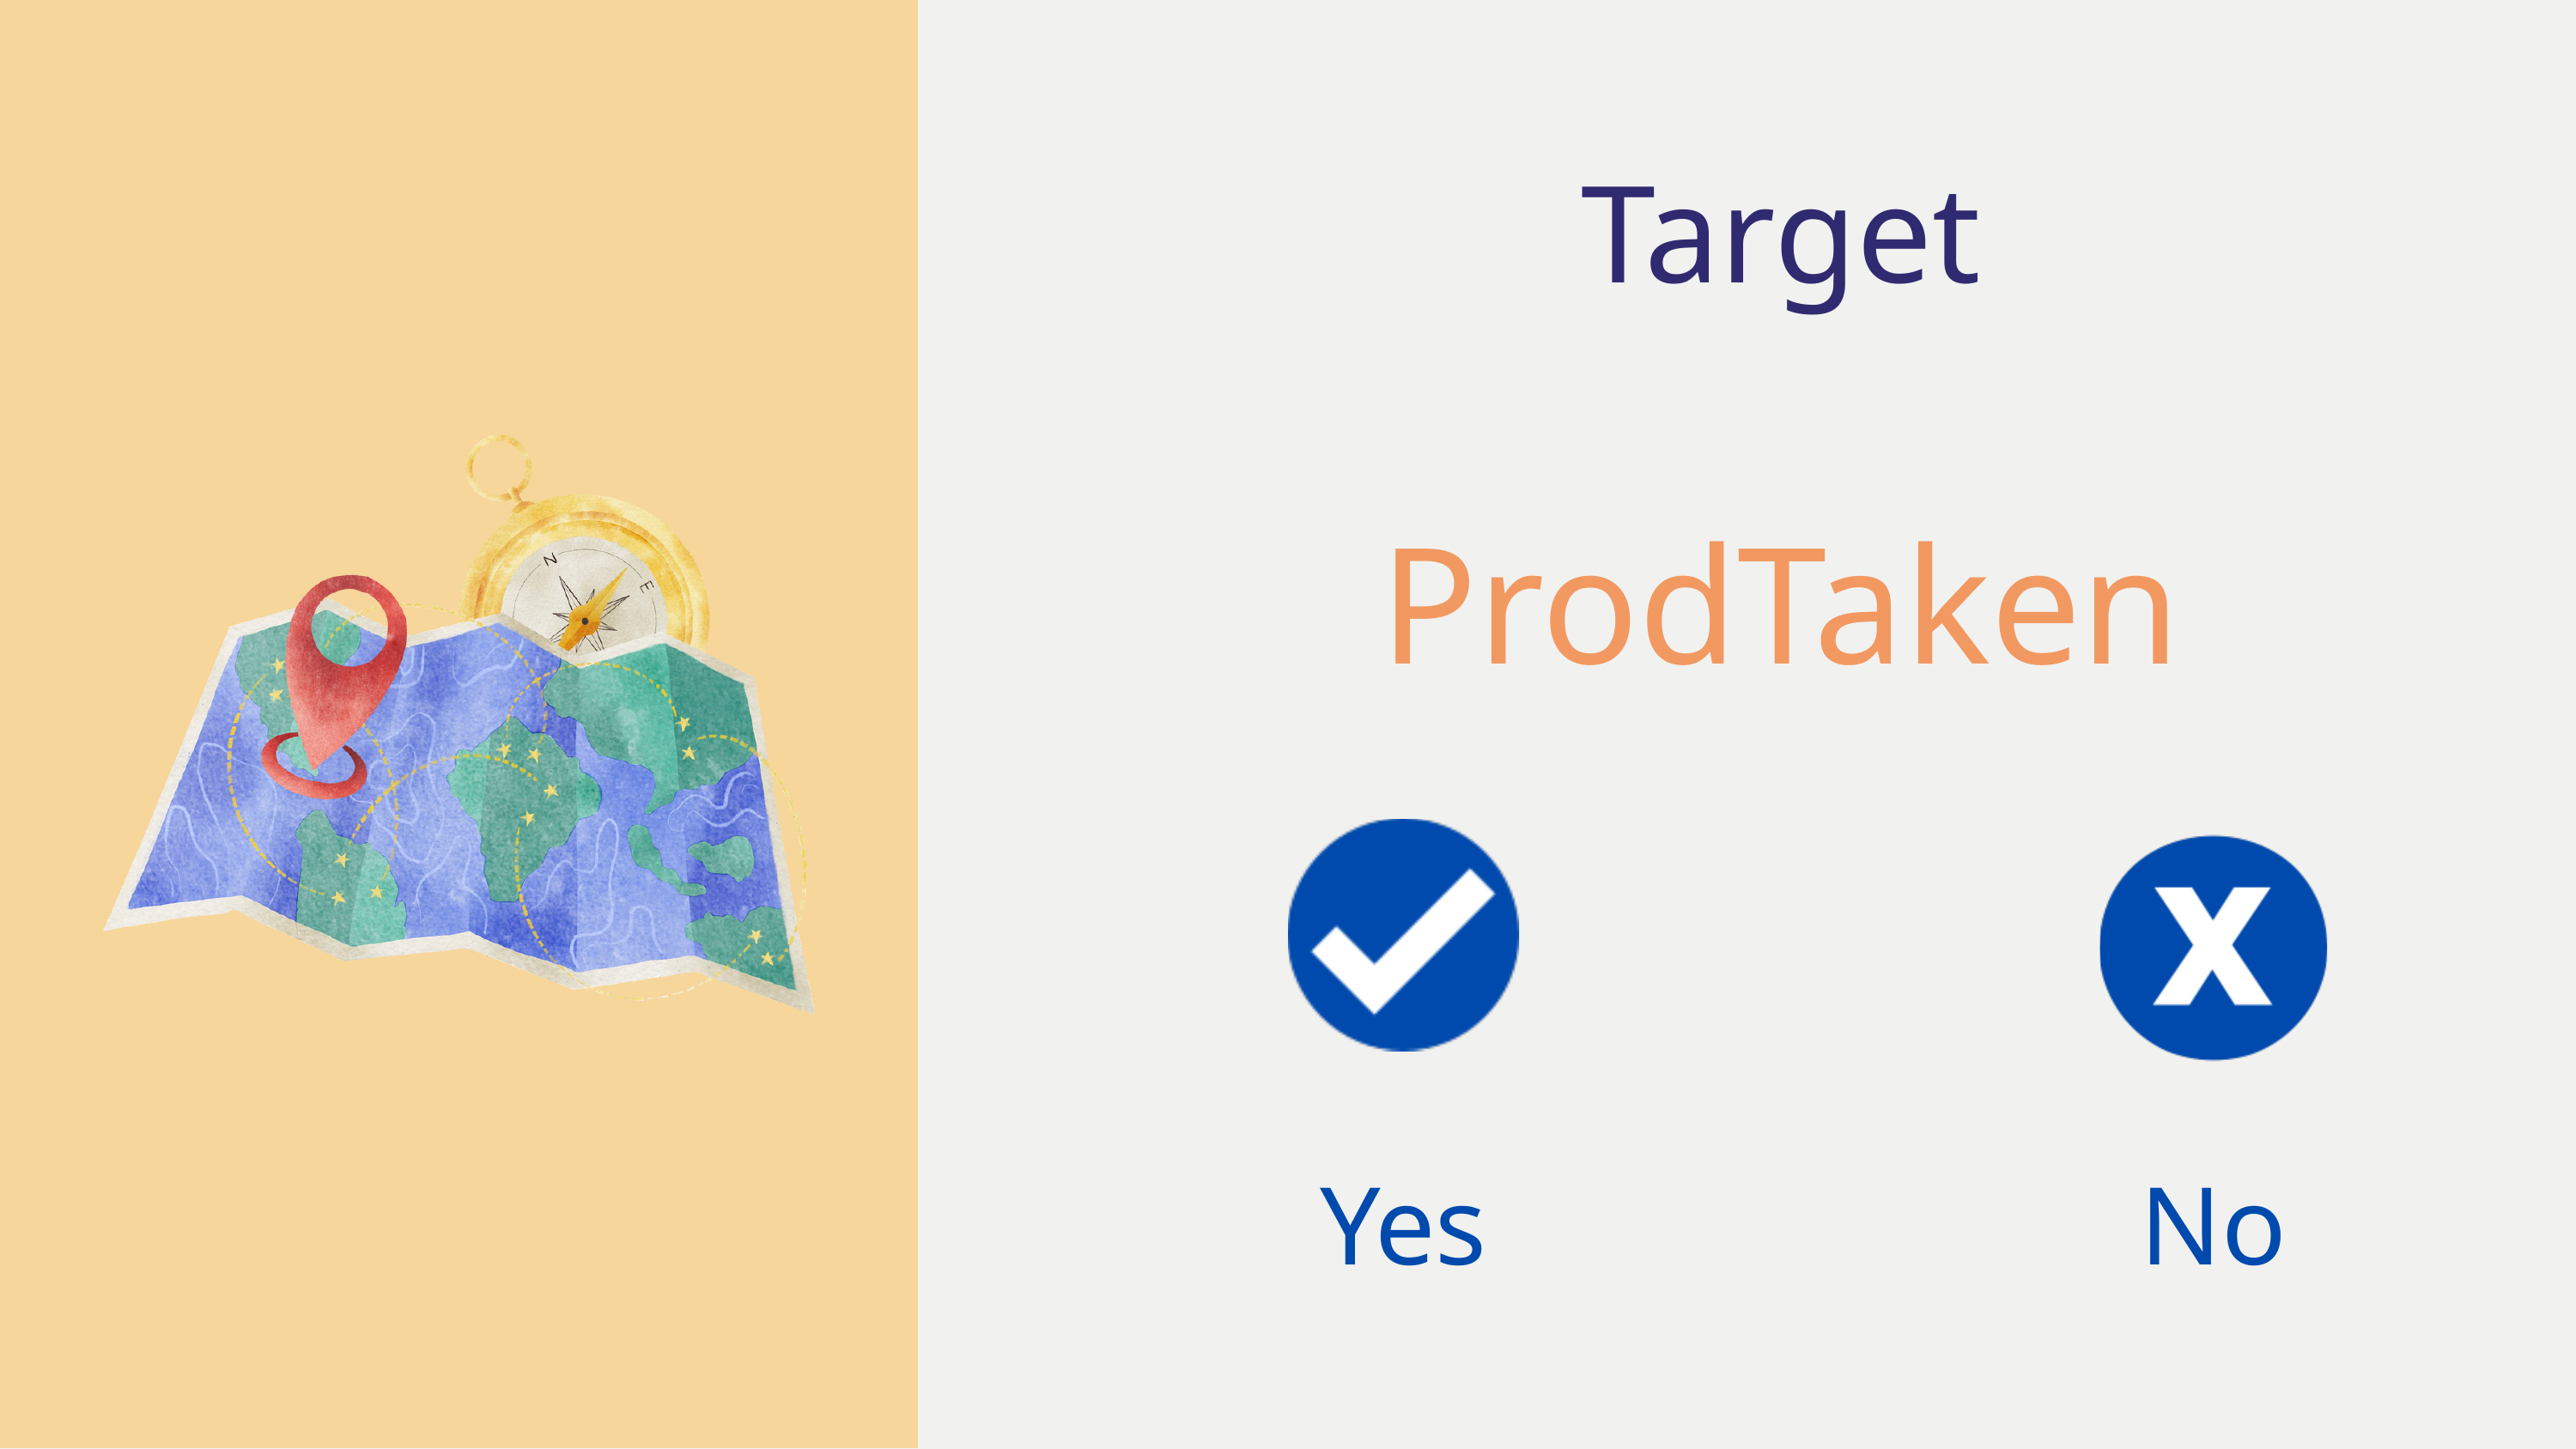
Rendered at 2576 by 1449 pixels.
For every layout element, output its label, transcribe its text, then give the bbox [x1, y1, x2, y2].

text_box [2099, 807, 2328, 1064]
text_box Yes [1311, 1137, 1496, 1287]
text_box ProdTaken [1348, 470, 2214, 696]
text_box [0, 0, 918, 1449]
text_box Target [1024, 131, 2537, 310]
text_box [1287, 819, 1520, 1052]
text_box No [2133, 1137, 2293, 1287]
